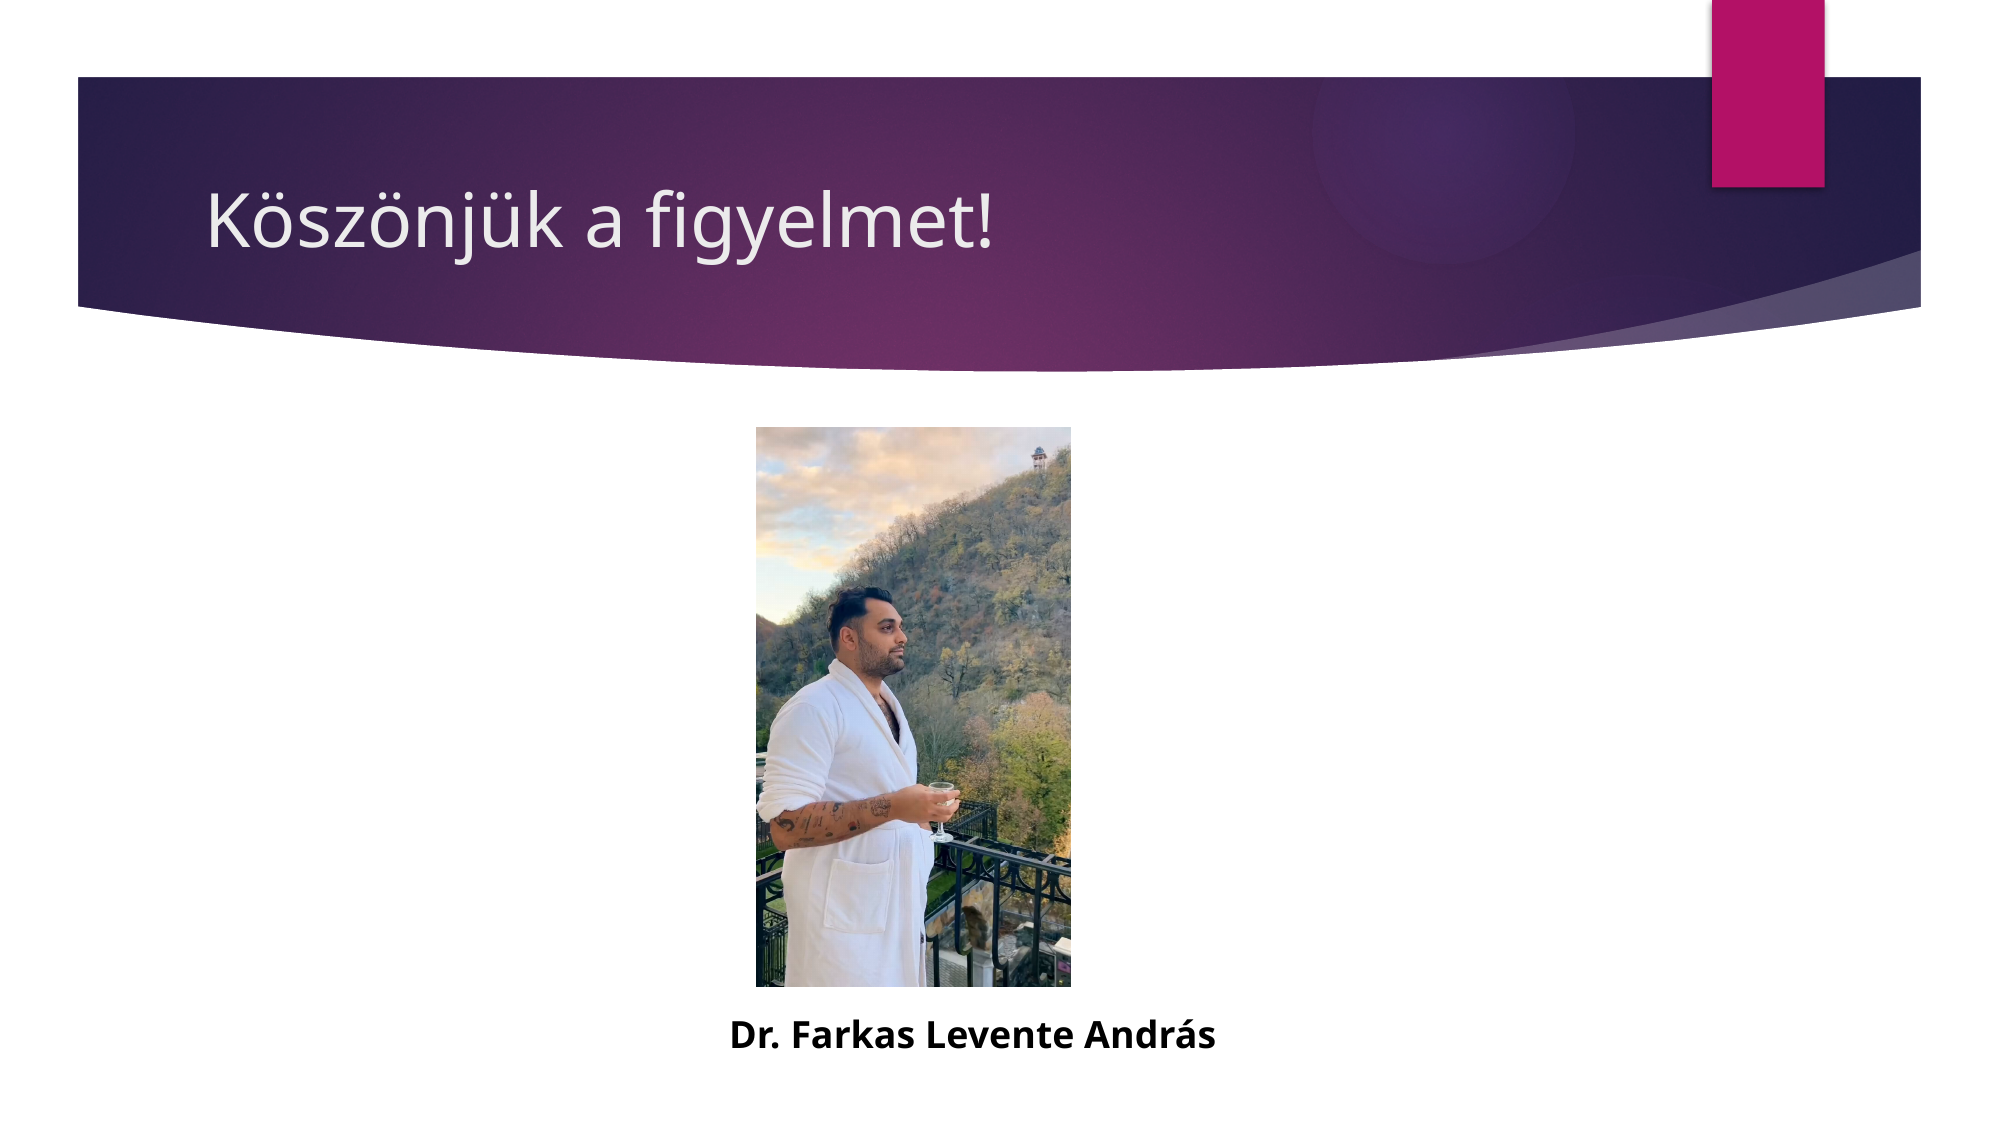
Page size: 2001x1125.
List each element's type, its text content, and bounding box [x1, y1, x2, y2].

text_box Dr. Farkas Levente András [714, 1004, 1286, 1064]
title Köszönjük a figyelmet! [189, 159, 1627, 276]
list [755, 426, 1072, 988]
